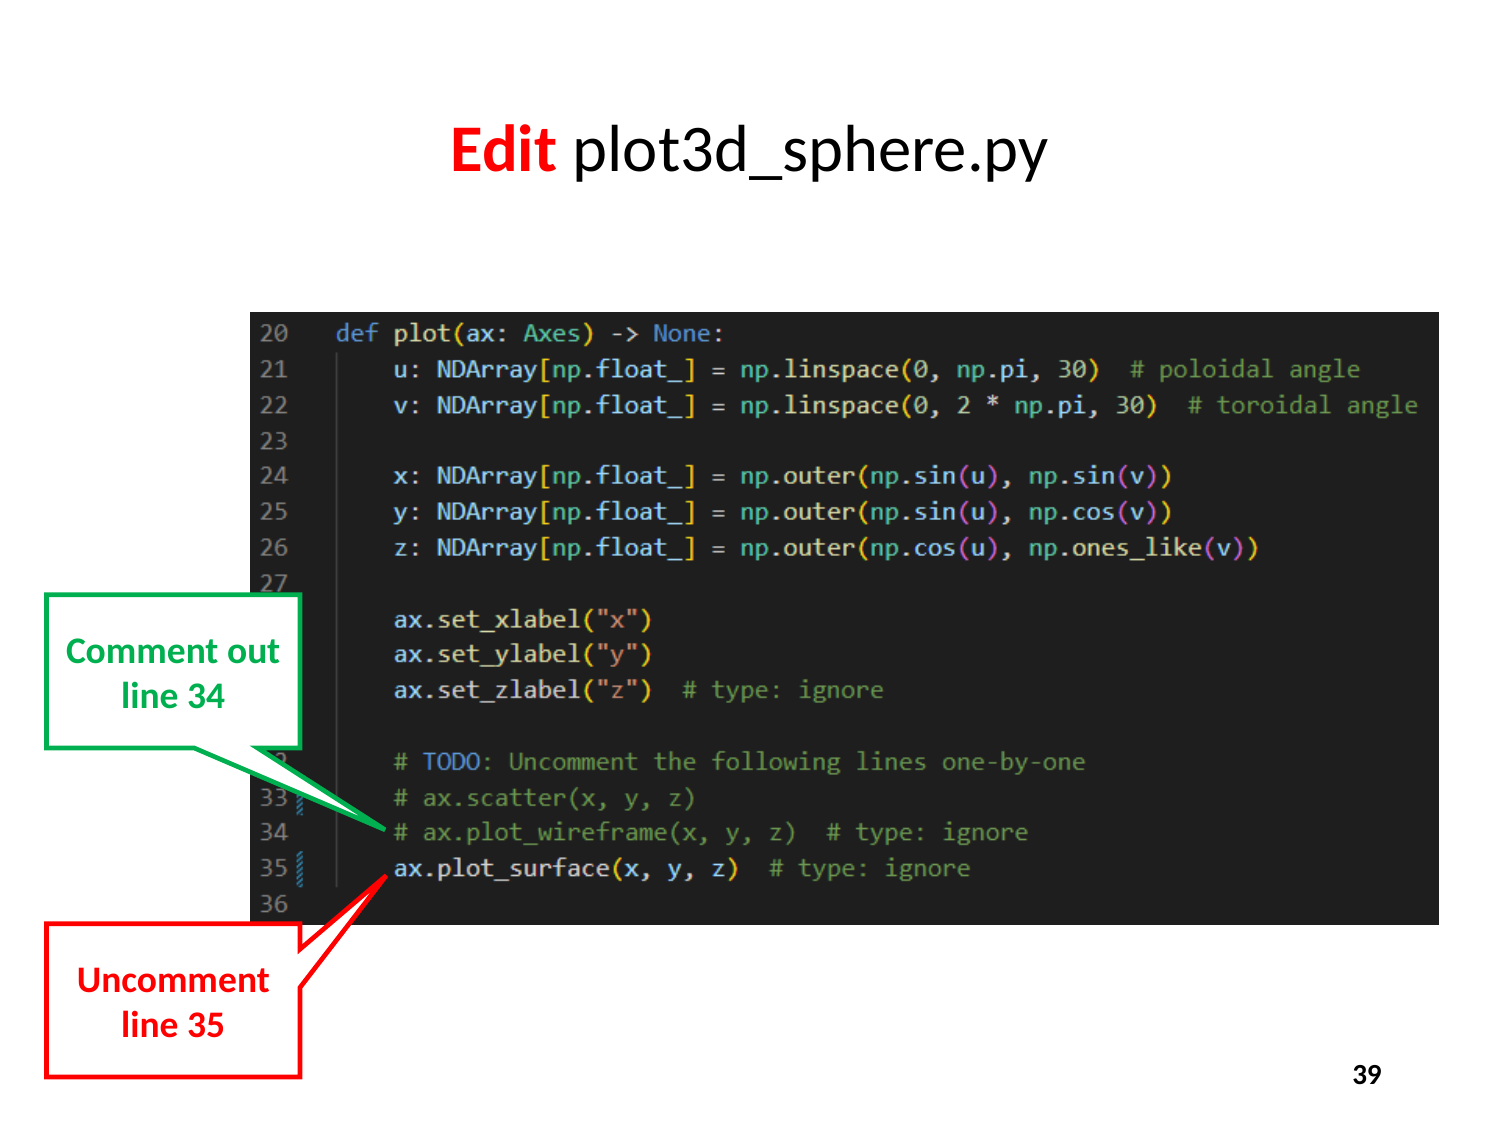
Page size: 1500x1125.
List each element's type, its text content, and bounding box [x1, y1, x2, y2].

text_box Comment out line 34 [45, 593, 249, 773]
picture [249, 312, 1439, 925]
text_box Uncomment line 35 [45, 922, 350, 1079]
slide_number 39 [1059, 1042, 1397, 1103]
title Edit plot3d_sphere.py [103, 59, 1397, 241]
